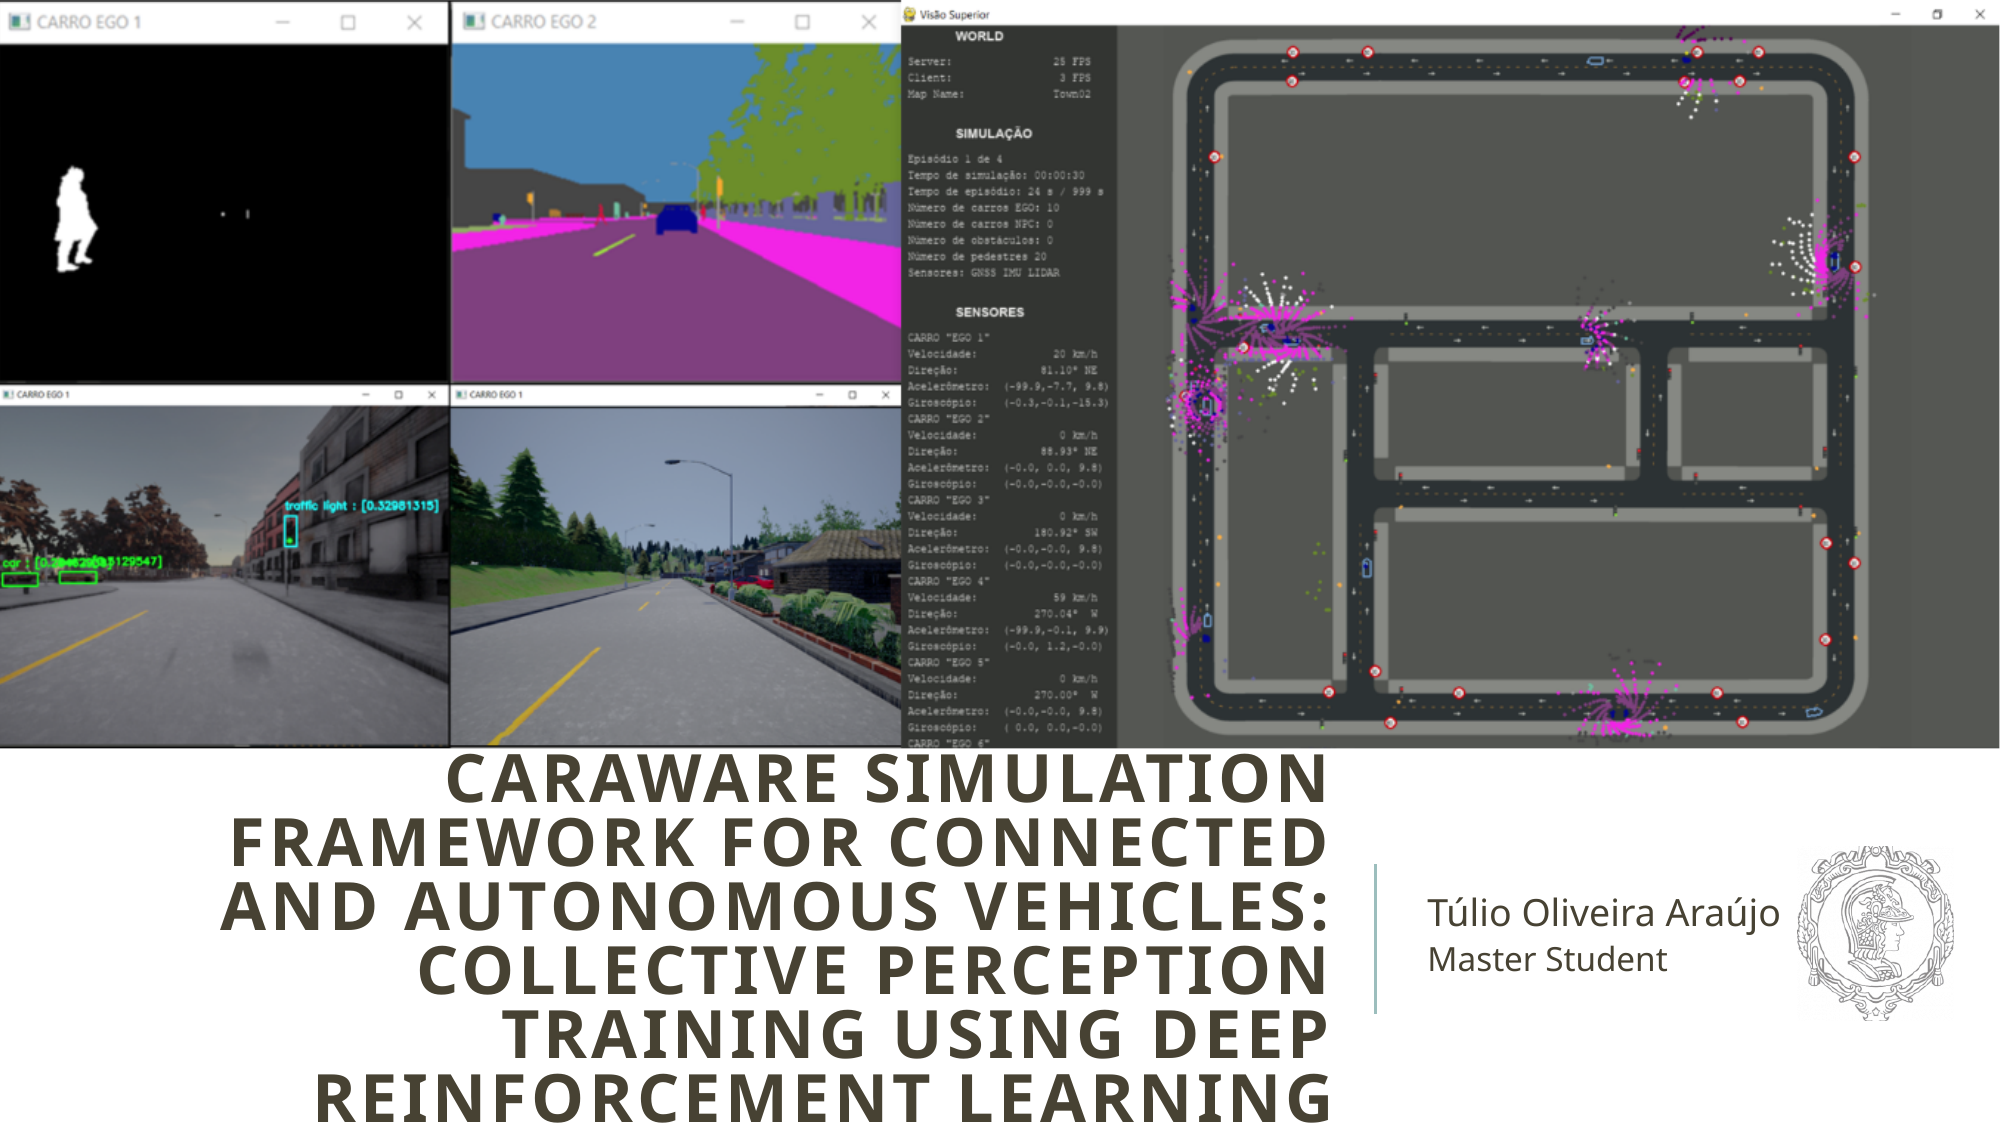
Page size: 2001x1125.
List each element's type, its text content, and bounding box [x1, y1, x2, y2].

picture [1797, 846, 1955, 1021]
title CARAWARE SIMULATION FRAMEWORK FOR CONNECTED AND AUTONOMOUS VEHICLES: Collective Perception Training Using Deep Reinforcement Learning [73, 777, 1350, 1110]
picture [0, 0, 2000, 751]
list Túlio Oliveira Araújo Master Student [1412, 813, 1938, 1054]
